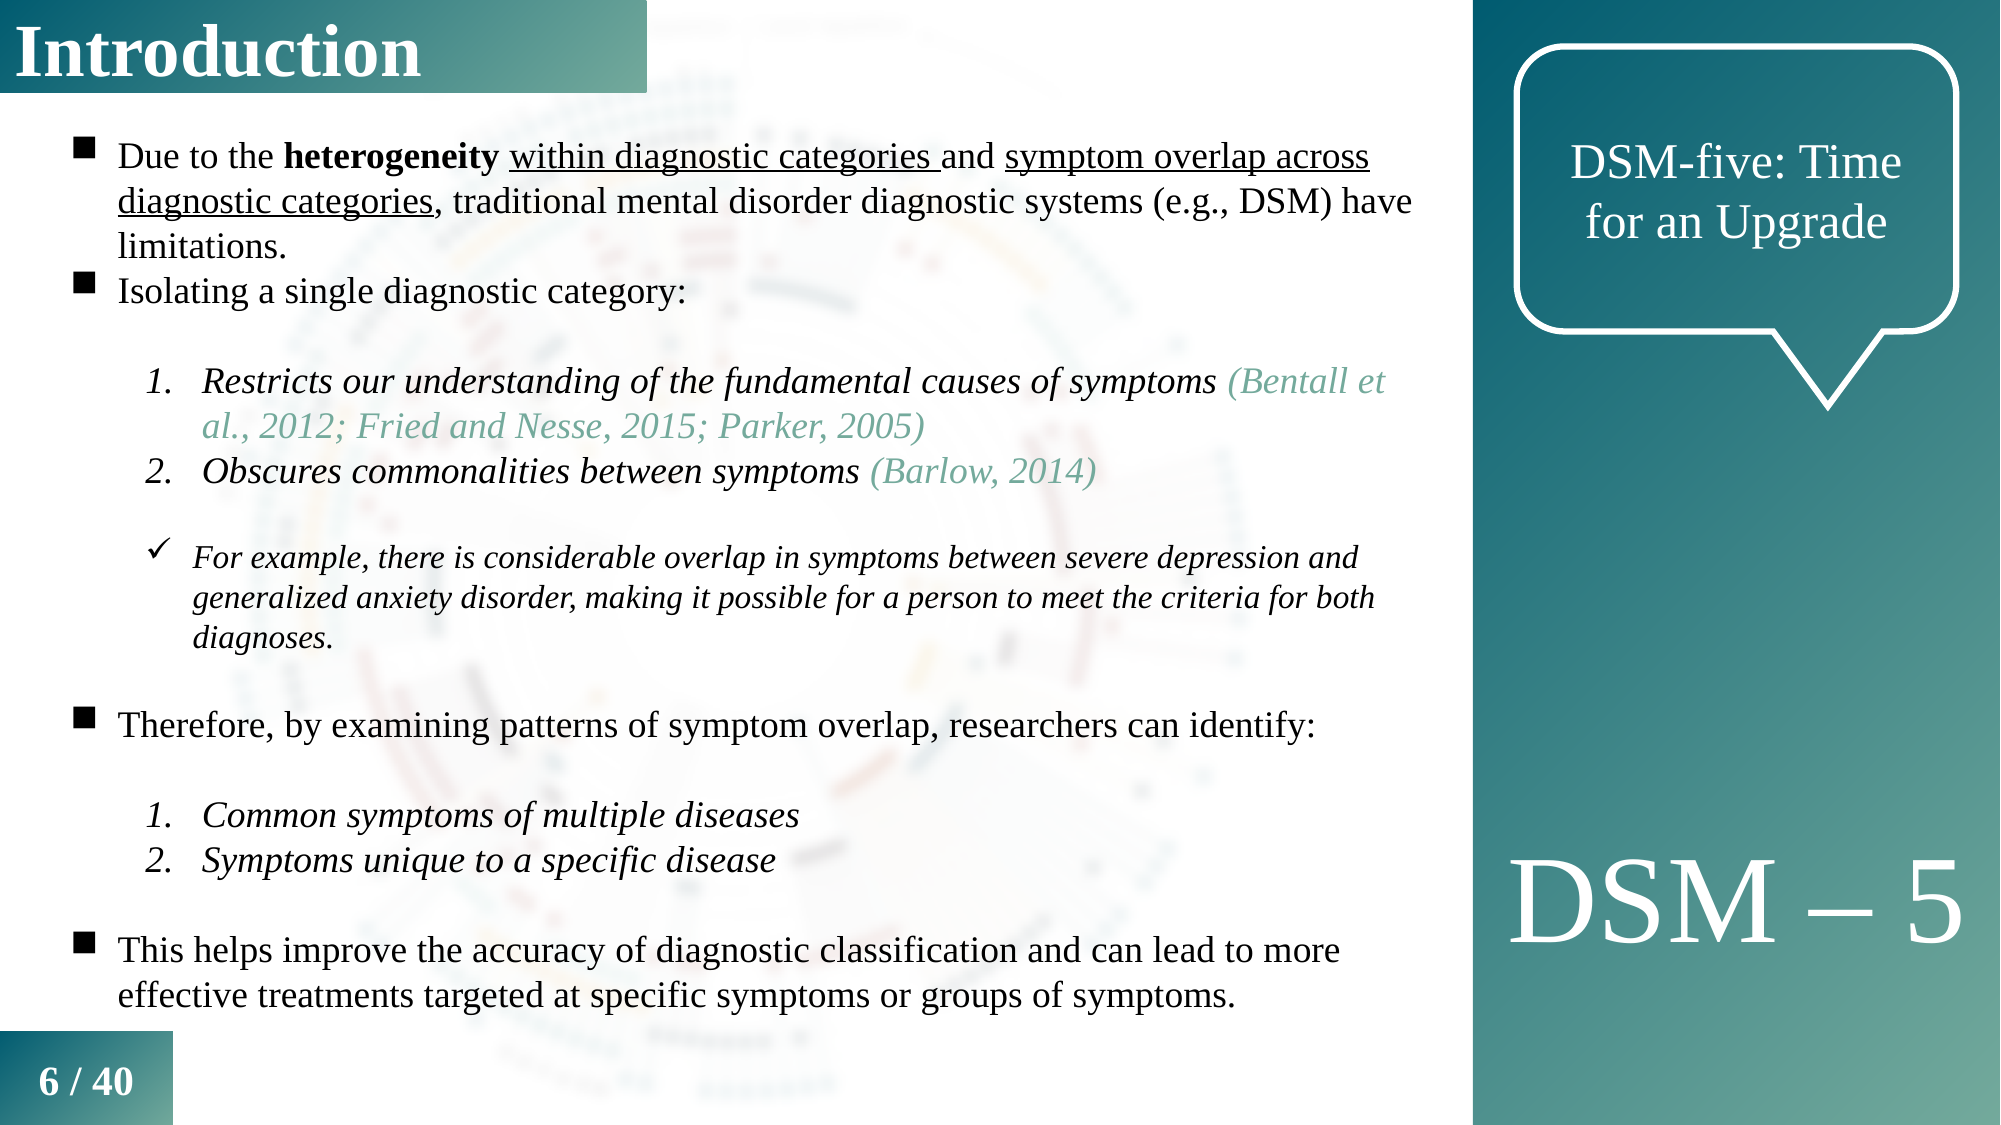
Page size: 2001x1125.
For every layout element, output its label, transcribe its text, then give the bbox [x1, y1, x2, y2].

text_box Due to the heterogeneity within diagnostic categories and symptom overlap across diagnostic categories, traditional mental disorder diagnostic systems (e.g., DSM) have limitations. Isolating a single diagnostic category: Restricts our understanding of the fundamental causes of symptoms (Bentall et al., 2012; Fried and Nesse, 2015; Parker, 2005) Obscures commonalities between symptoms (Barlow, 2014) For example, there is considerable overlap in symptoms between severe depression and generalized anxiety disorder, making it possible for a person to meet the criteria for both diagnoses. Therefore, by examining patterns of symptom overlap, researchers can identify: Common symptoms of multiple diseases Symptoms unique to a specific disease This helps improve the accuracy of diagnostic classification and can lead to more effective treatments targeted at specific symptoms or groups of symptoms. [55, 123, 1436, 1023]
text_box DSM – 5 [1472, 0, 2000, 1125]
text_box Introduction [0, 0, 647, 94]
picture [0, 0, 1472, 1125]
text_box 6 / 40 [0, 1031, 174, 1125]
text_box DSM-five: Time for an Upgrade [1515, 45, 1958, 408]
